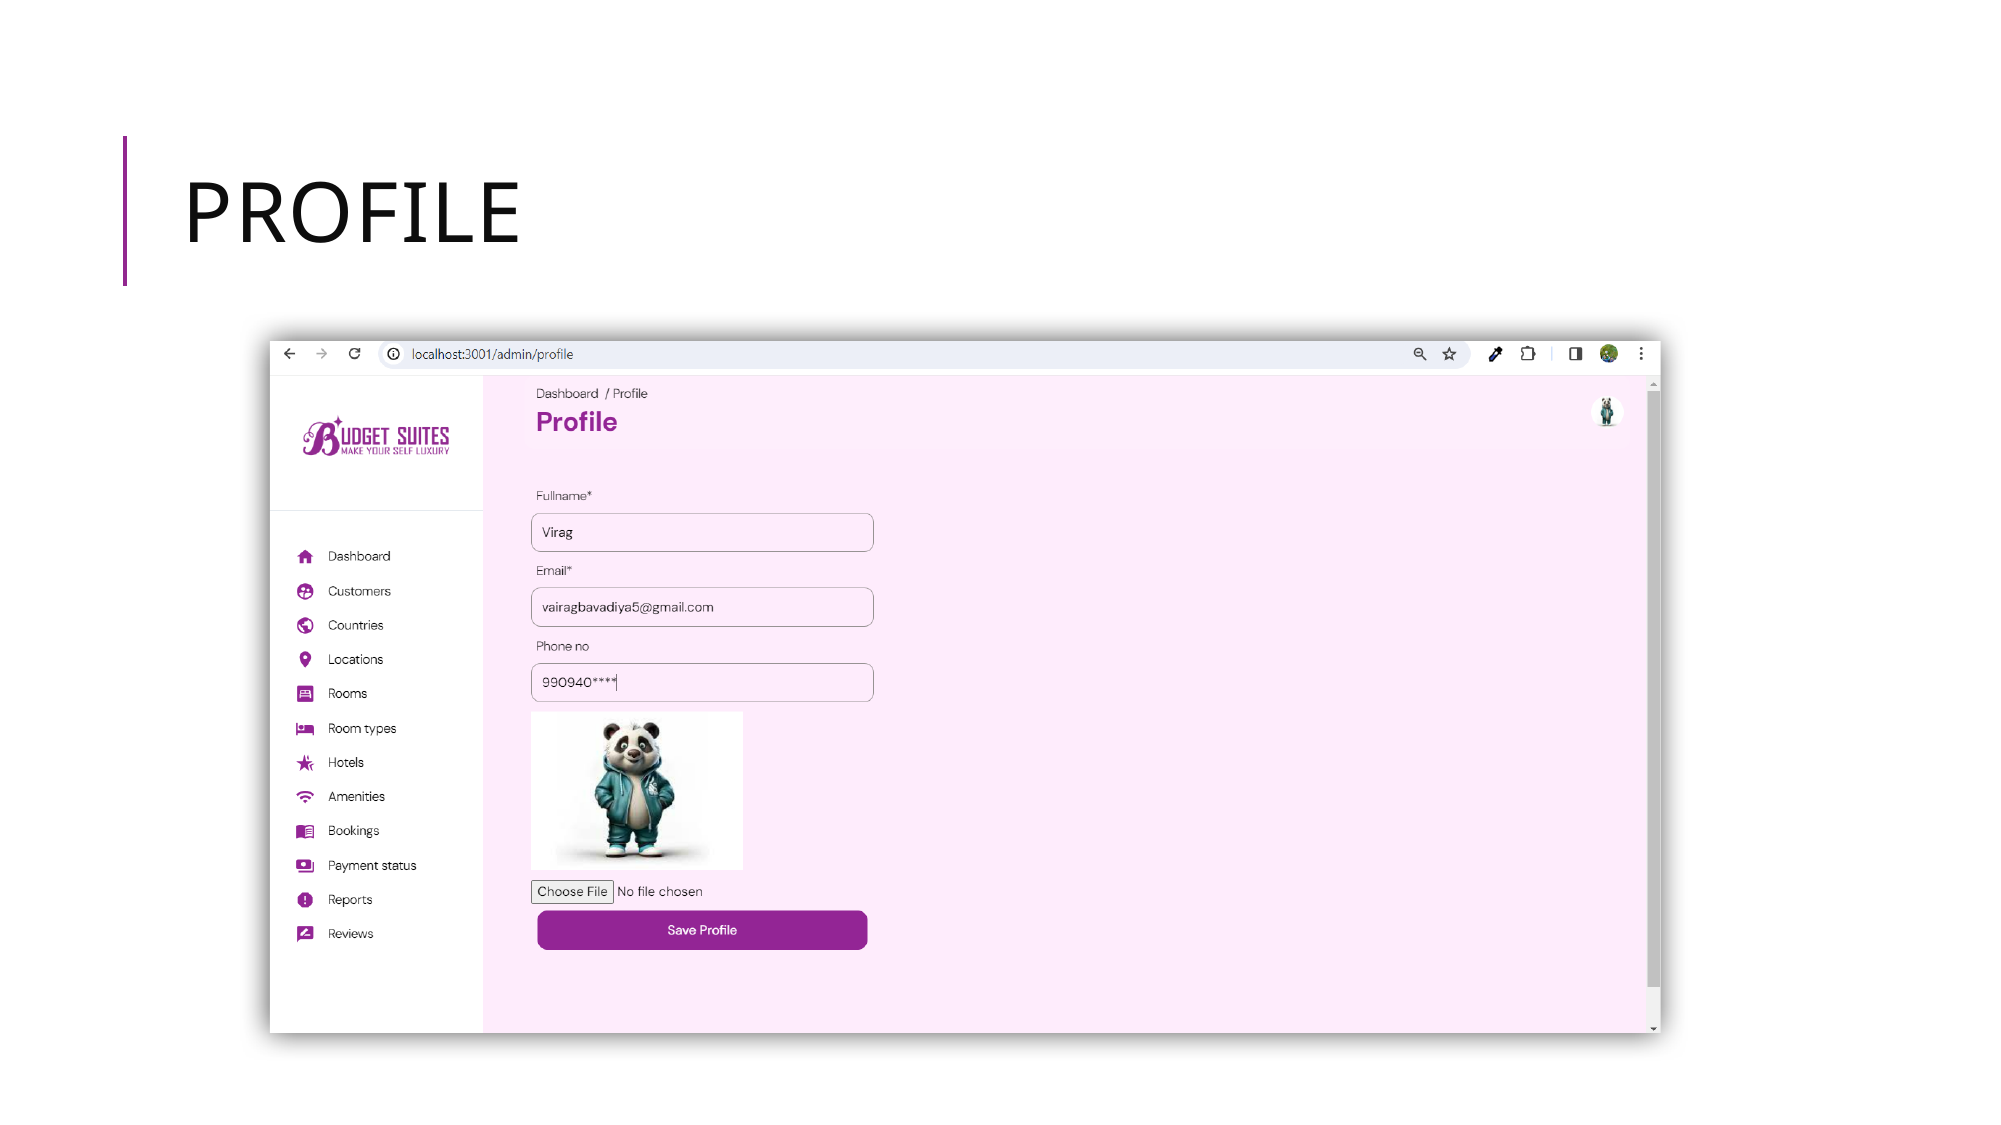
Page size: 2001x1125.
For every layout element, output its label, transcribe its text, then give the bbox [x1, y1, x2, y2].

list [269, 341, 1661, 1033]
title Profile [168, 96, 1763, 342]
